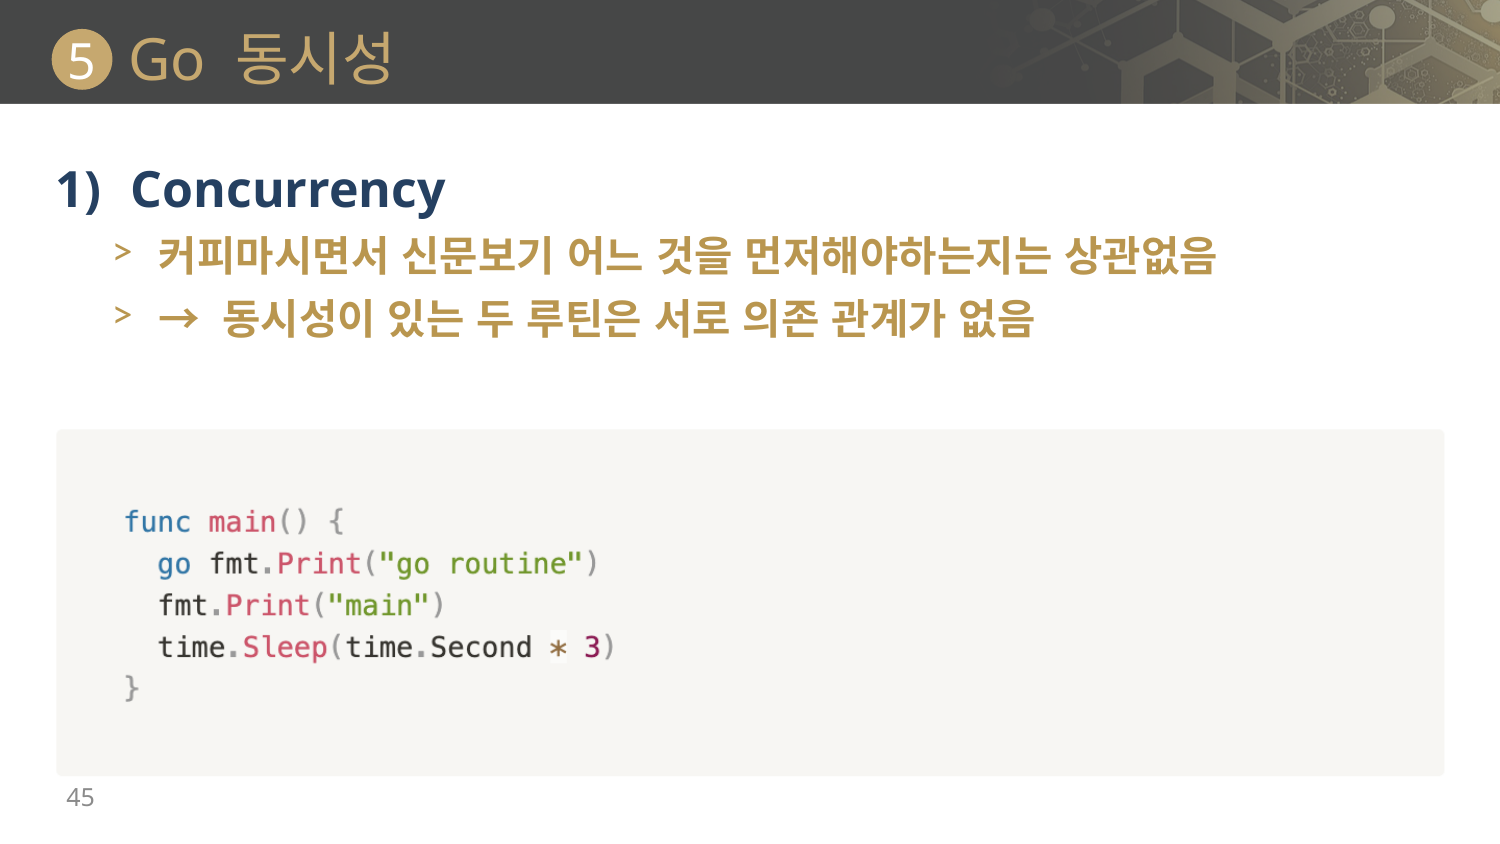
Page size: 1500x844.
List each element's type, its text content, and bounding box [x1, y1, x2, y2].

picture [0, 0, 1500, 103]
slide_number 45 [51, 803, 389, 822]
picture [45, 421, 1459, 796]
list Concurrency 커피마시면서 신문보기 어느 것을 먼저해야하는지는 상관없음 → 동시성이 있는 두 루틴은 서로 의존 관계가 없음 [41, 150, 1459, 424]
title Go 동시성 [113, 13, 1459, 100]
list 5 [51, 28, 113, 90]
